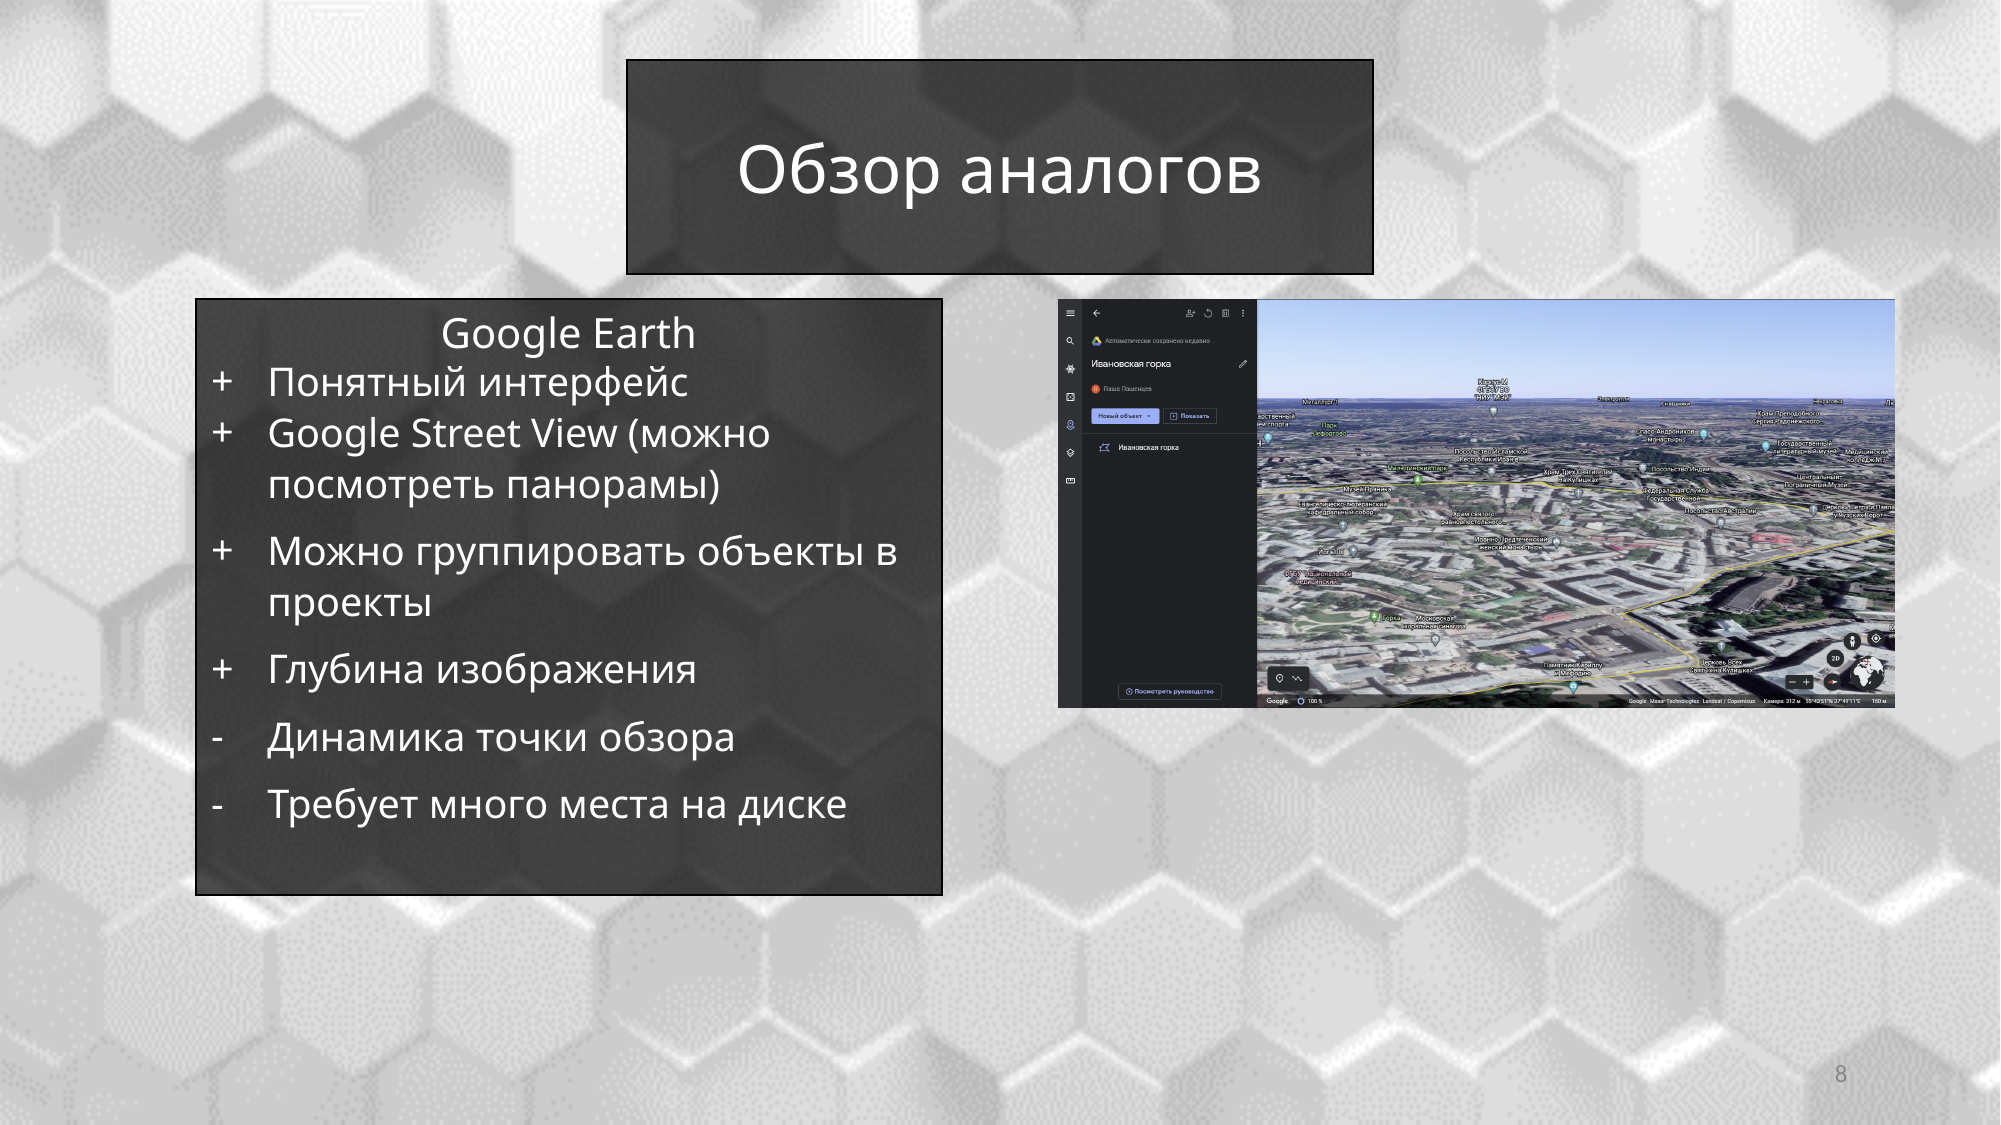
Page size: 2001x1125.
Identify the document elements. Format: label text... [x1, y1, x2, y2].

text_box Обзор аналогов [627, 59, 1373, 275]
text_box Google Earth Понятный интерфейс Google Street View (можно посмотреть панорамы) Можно группировать объекты в проекты Глубина изображения Динамика точки обзора Требует много места на диске [195, 299, 942, 896]
picture [0, 0, 2001, 1125]
slide_number ‹#› [1412, 1042, 1863, 1103]
